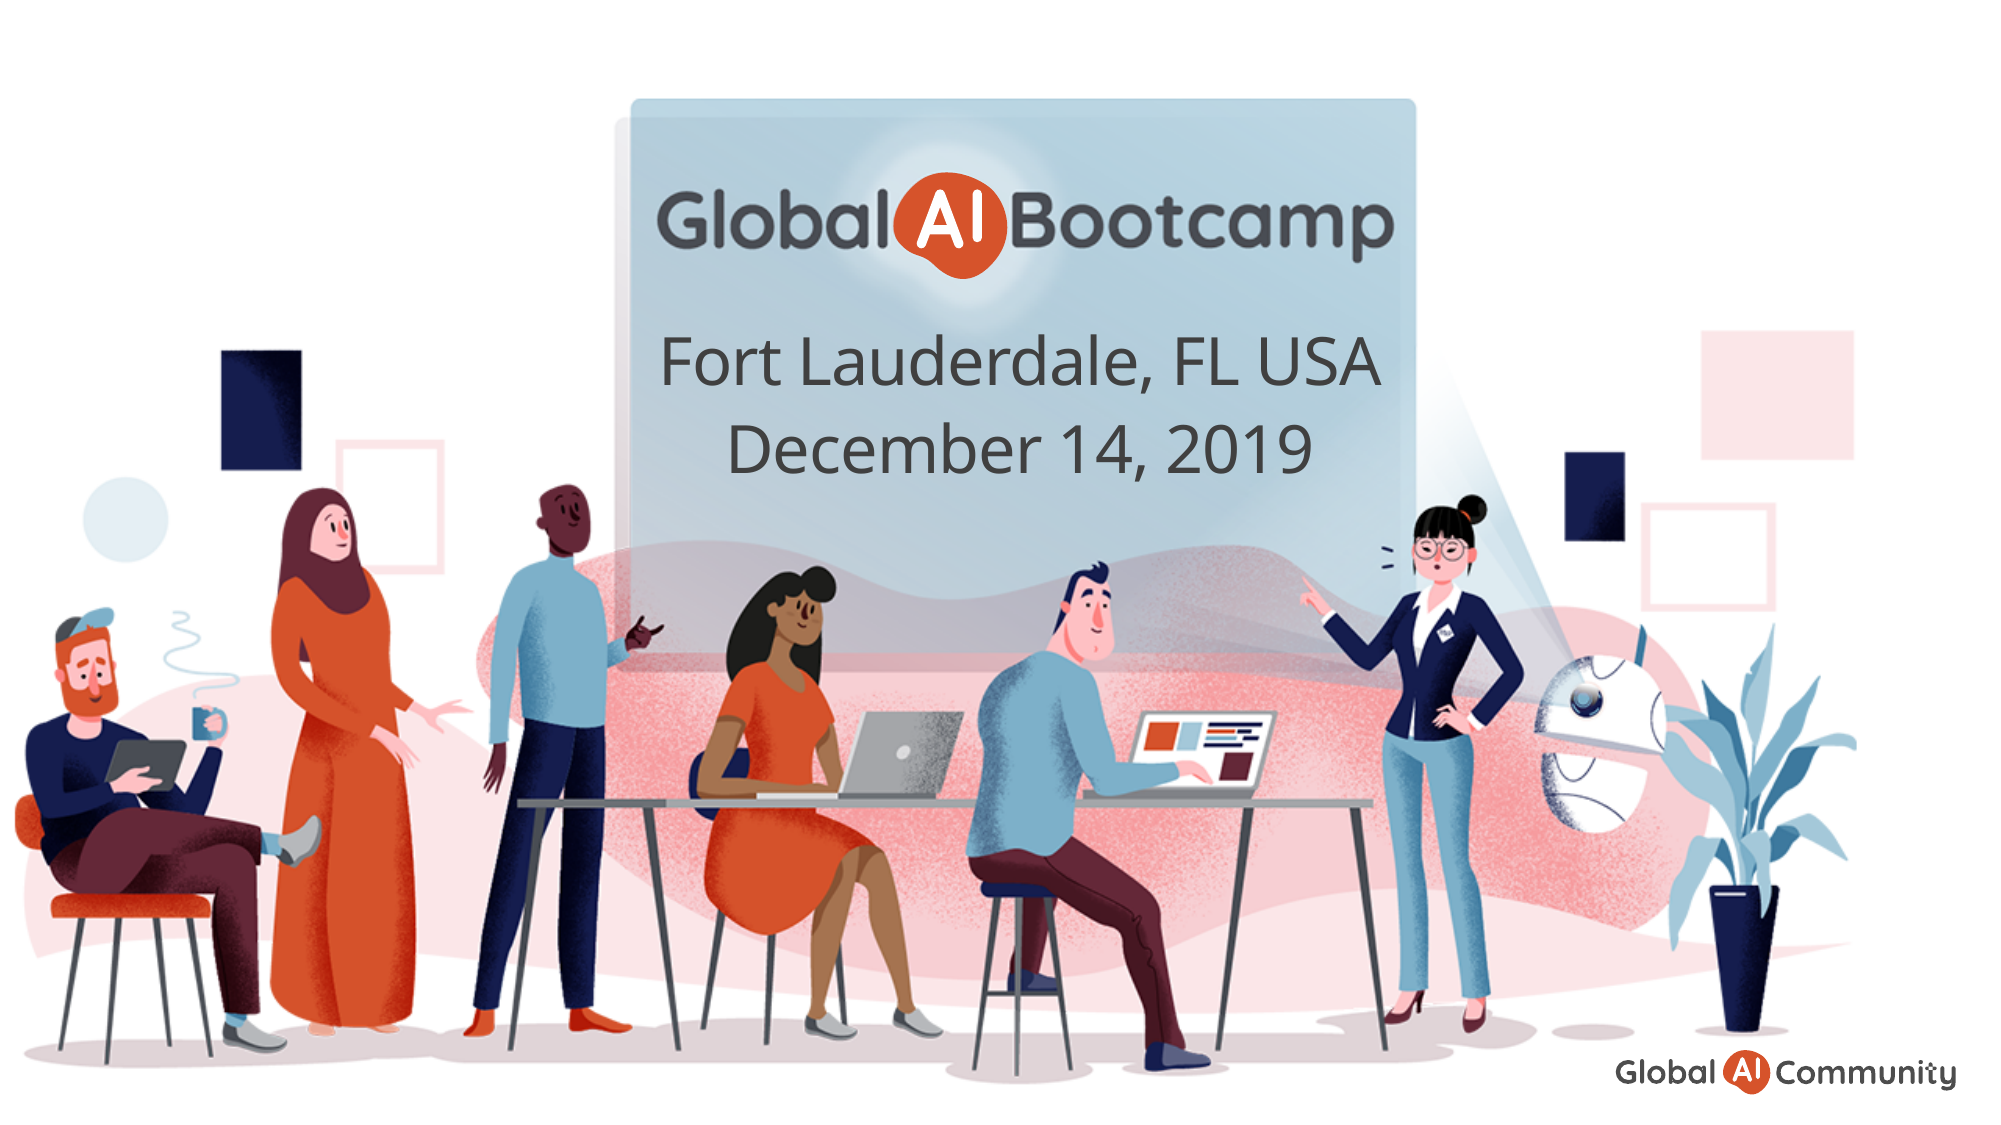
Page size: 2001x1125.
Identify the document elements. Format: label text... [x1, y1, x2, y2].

title Fort Lauderdale, FL USA December 14, 2019 [645, 312, 1396, 486]
picture [0, 52, 1871, 1095]
